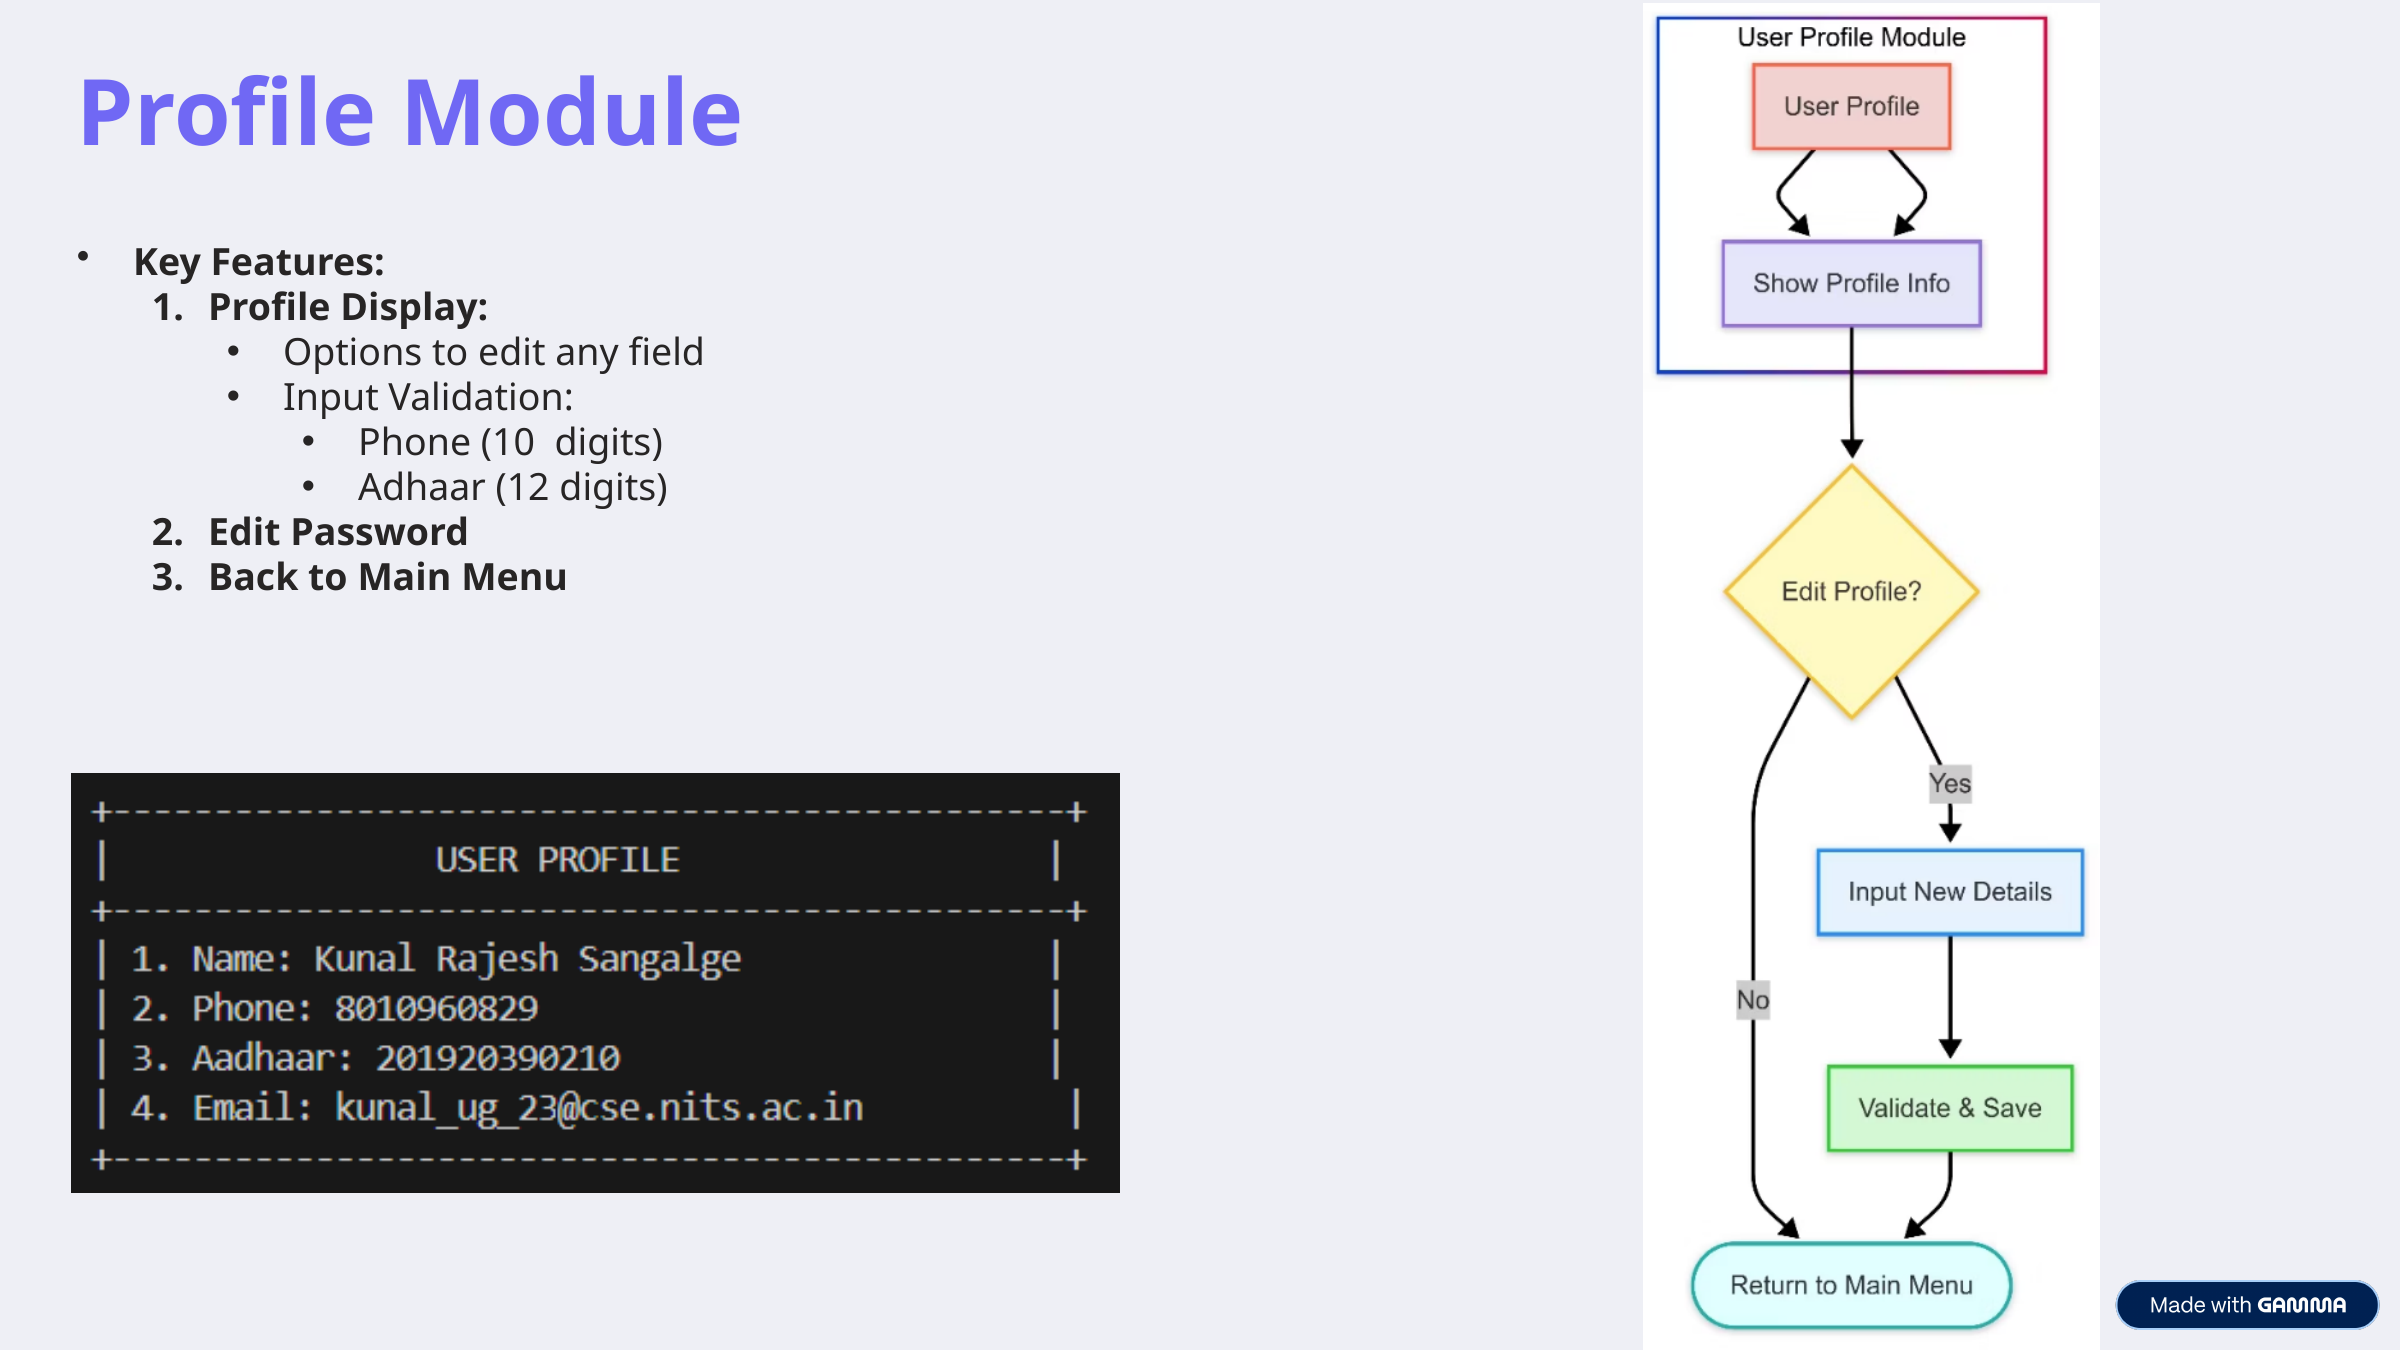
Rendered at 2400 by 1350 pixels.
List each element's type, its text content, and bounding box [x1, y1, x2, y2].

picture [71, 773, 1120, 1193]
picture [2106, 1271, 2389, 1339]
text_box Key Features: Profile Display: Options to edit any field Input Validation: Phone (10 digits) Adhaar (12 digits) Edit Password Back to Main Menu [62, 230, 1261, 741]
text_box Profile Module [62, 46, 969, 172]
picture [1643, 3, 2100, 1350]
